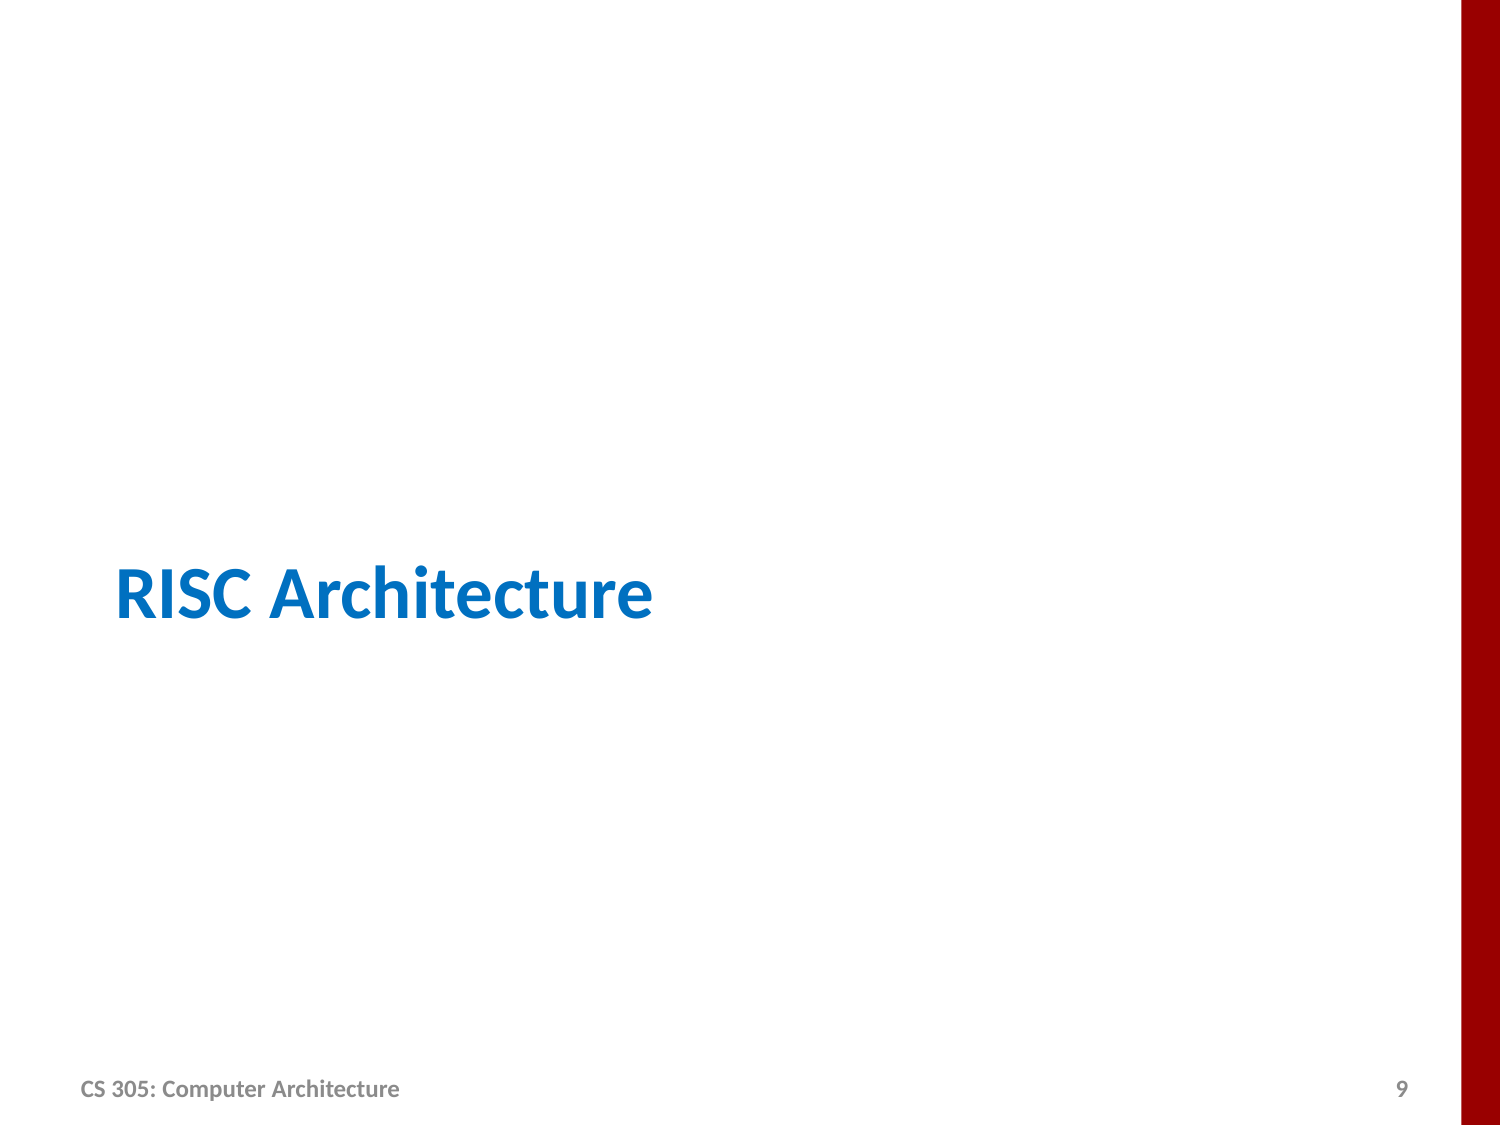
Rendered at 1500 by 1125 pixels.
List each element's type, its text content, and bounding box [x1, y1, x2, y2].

text_box CS 305: Computer Architecture [65, 1057, 573, 1117]
title RISC Architecture [100, 467, 1376, 710]
